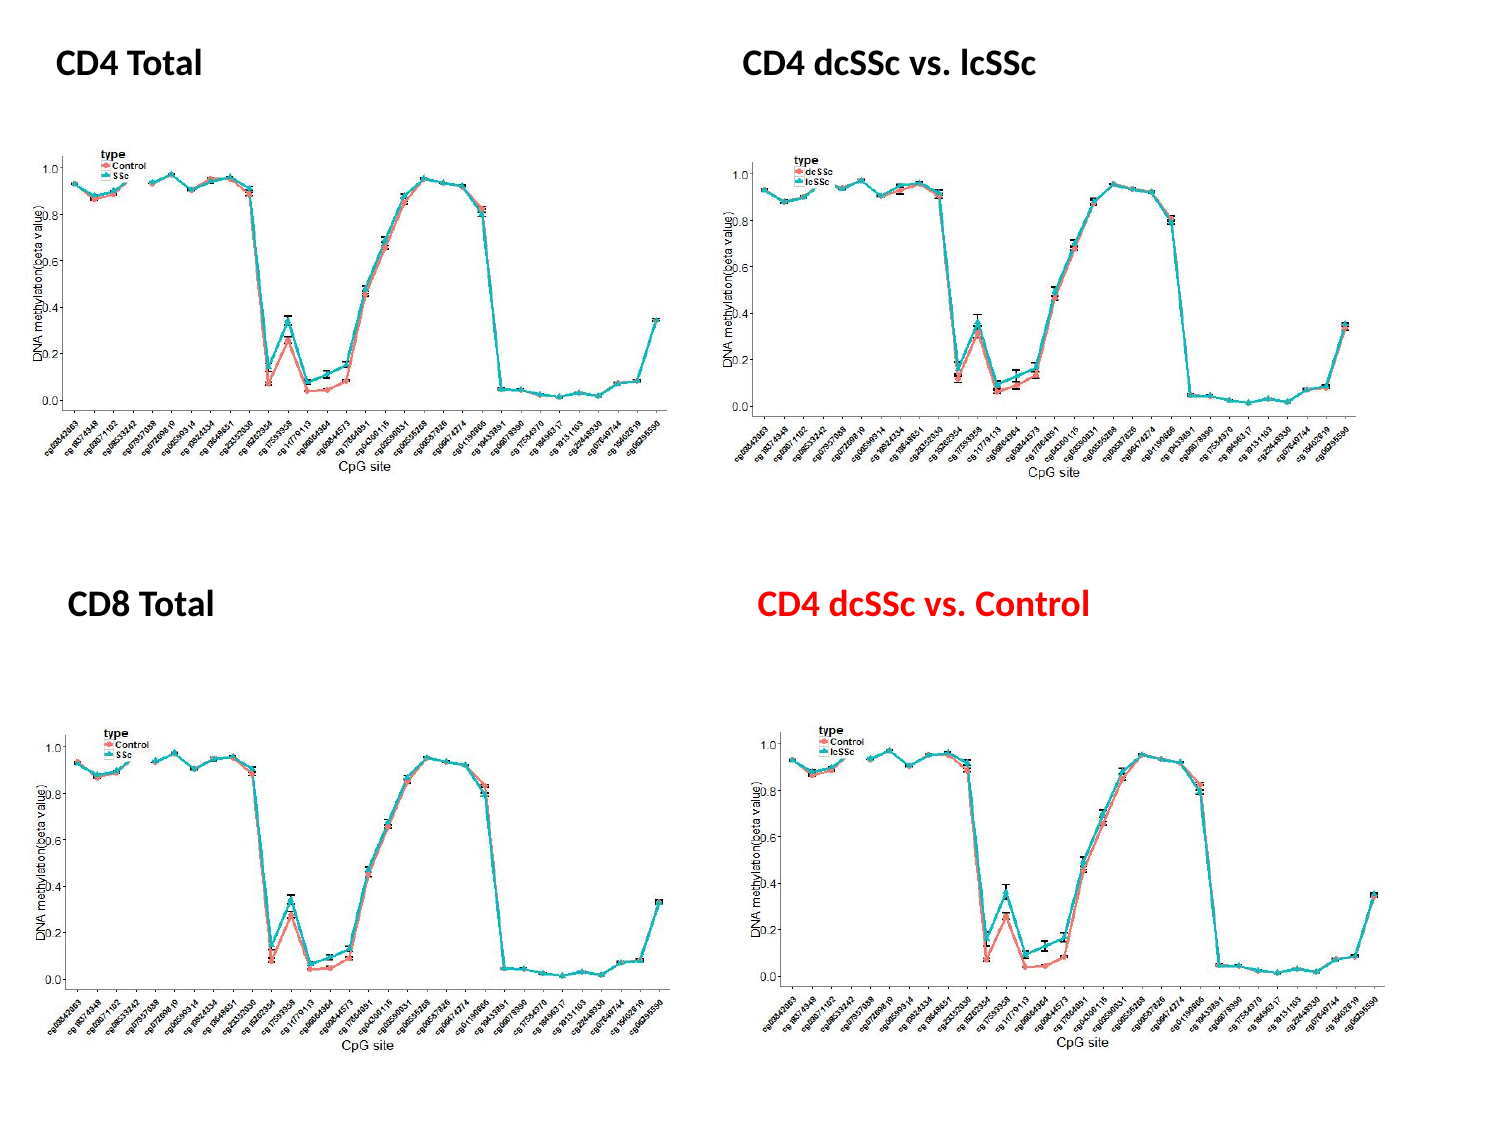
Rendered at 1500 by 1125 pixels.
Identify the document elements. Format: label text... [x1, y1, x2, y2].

text_box CD4 dcSSc vs. Control [742, 571, 1145, 632]
picture [24, 148, 676, 475]
text_box CD4 dcSSc vs. lcSSc [727, 30, 1130, 91]
text_box CD8 Total [53, 571, 455, 632]
text_box CD4 Total [41, 30, 443, 91]
picture [714, 154, 1366, 480]
picture [742, 724, 1394, 1050]
picture [27, 727, 679, 1053]
